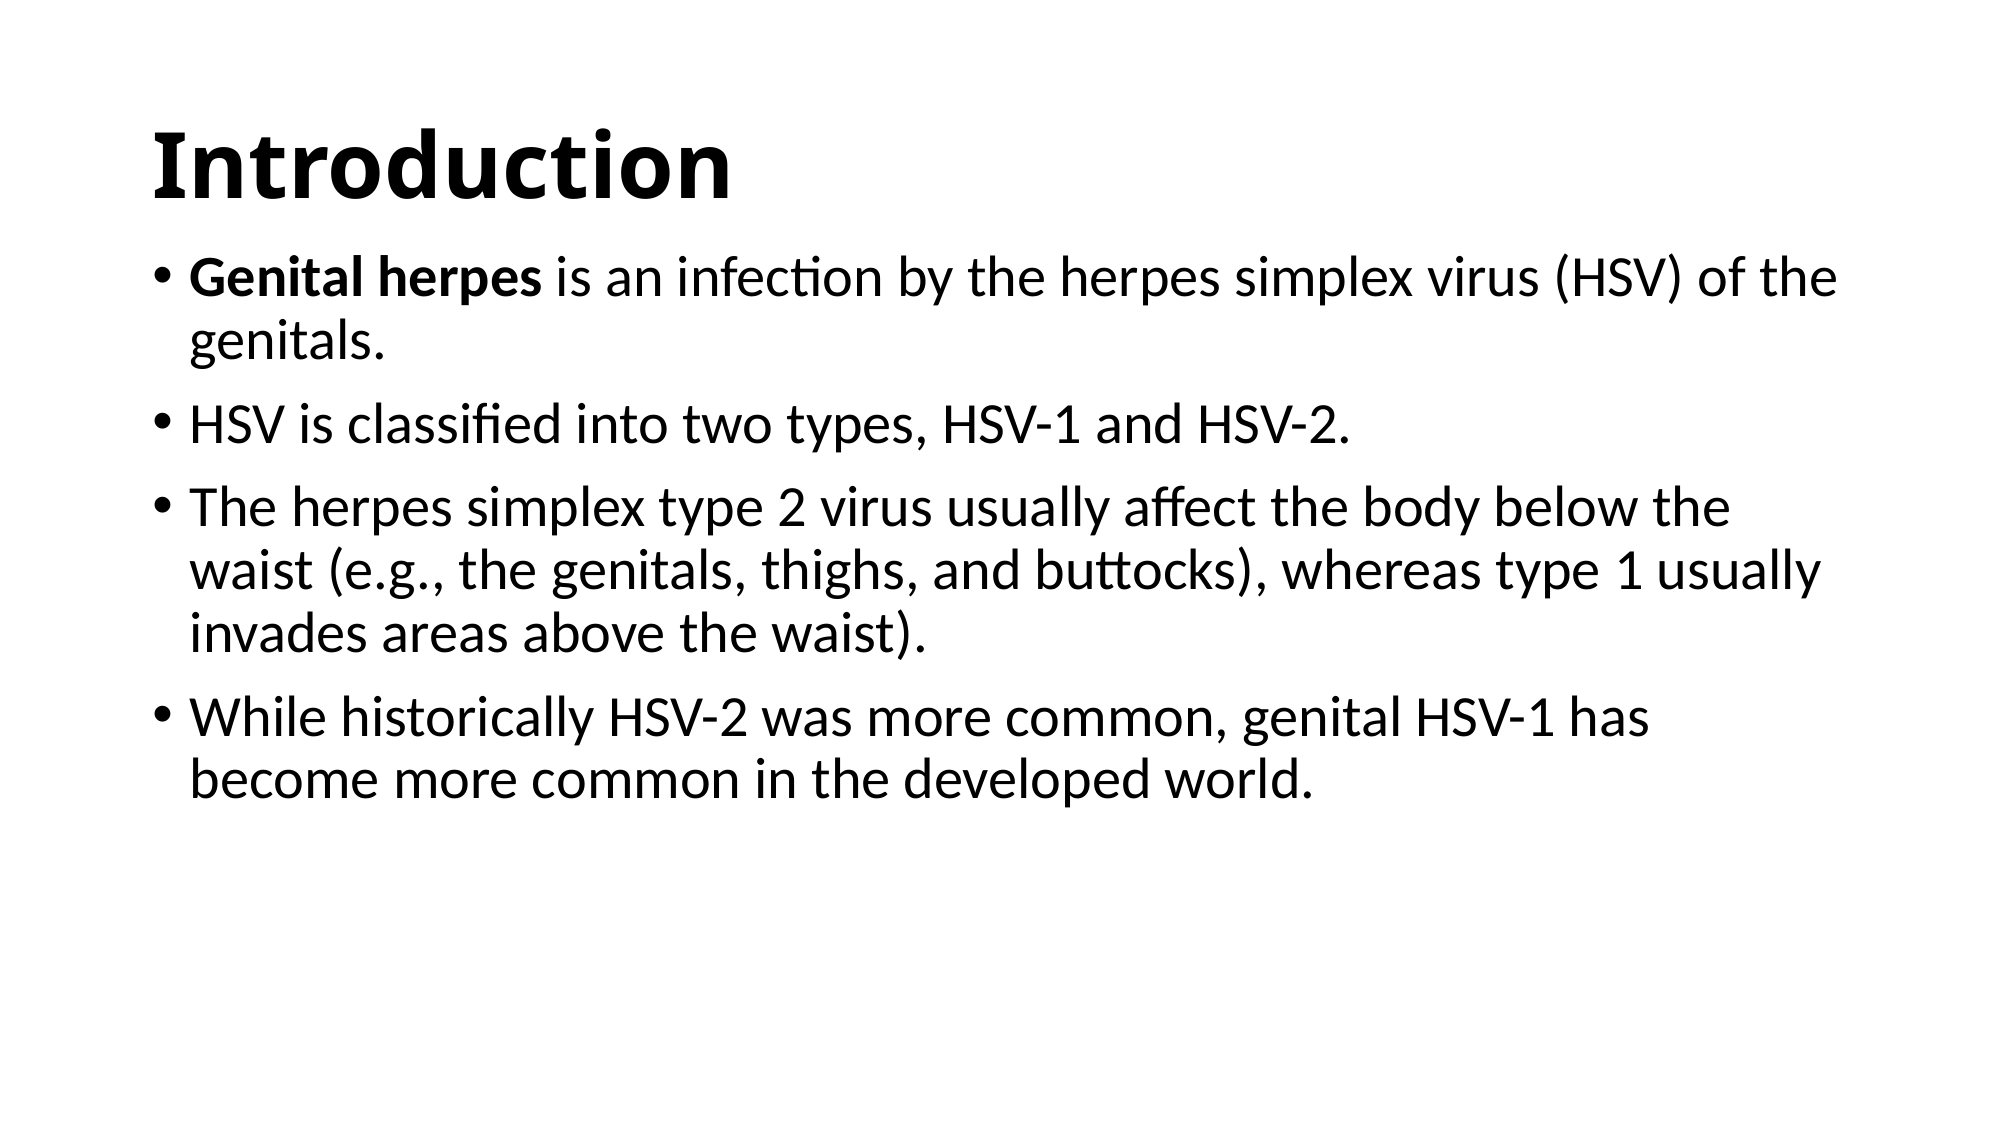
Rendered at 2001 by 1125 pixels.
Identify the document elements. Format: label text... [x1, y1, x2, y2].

title Introduction [137, 59, 1863, 238]
list Genital herpes is an infection by the herpes simplex virus (HSV) of the genitals. HSV is classified into two types, HSV-1 and HSV-2. The herpes simplex type 2 virus usually affect the body below the waist (e.g., the genitals, thighs, and buttocks), whereas type 1 usually invades areas above the waist). While historically HSV-2 was more common, genital HSV-1 has become more common in the developed world. [137, 238, 1863, 1014]
